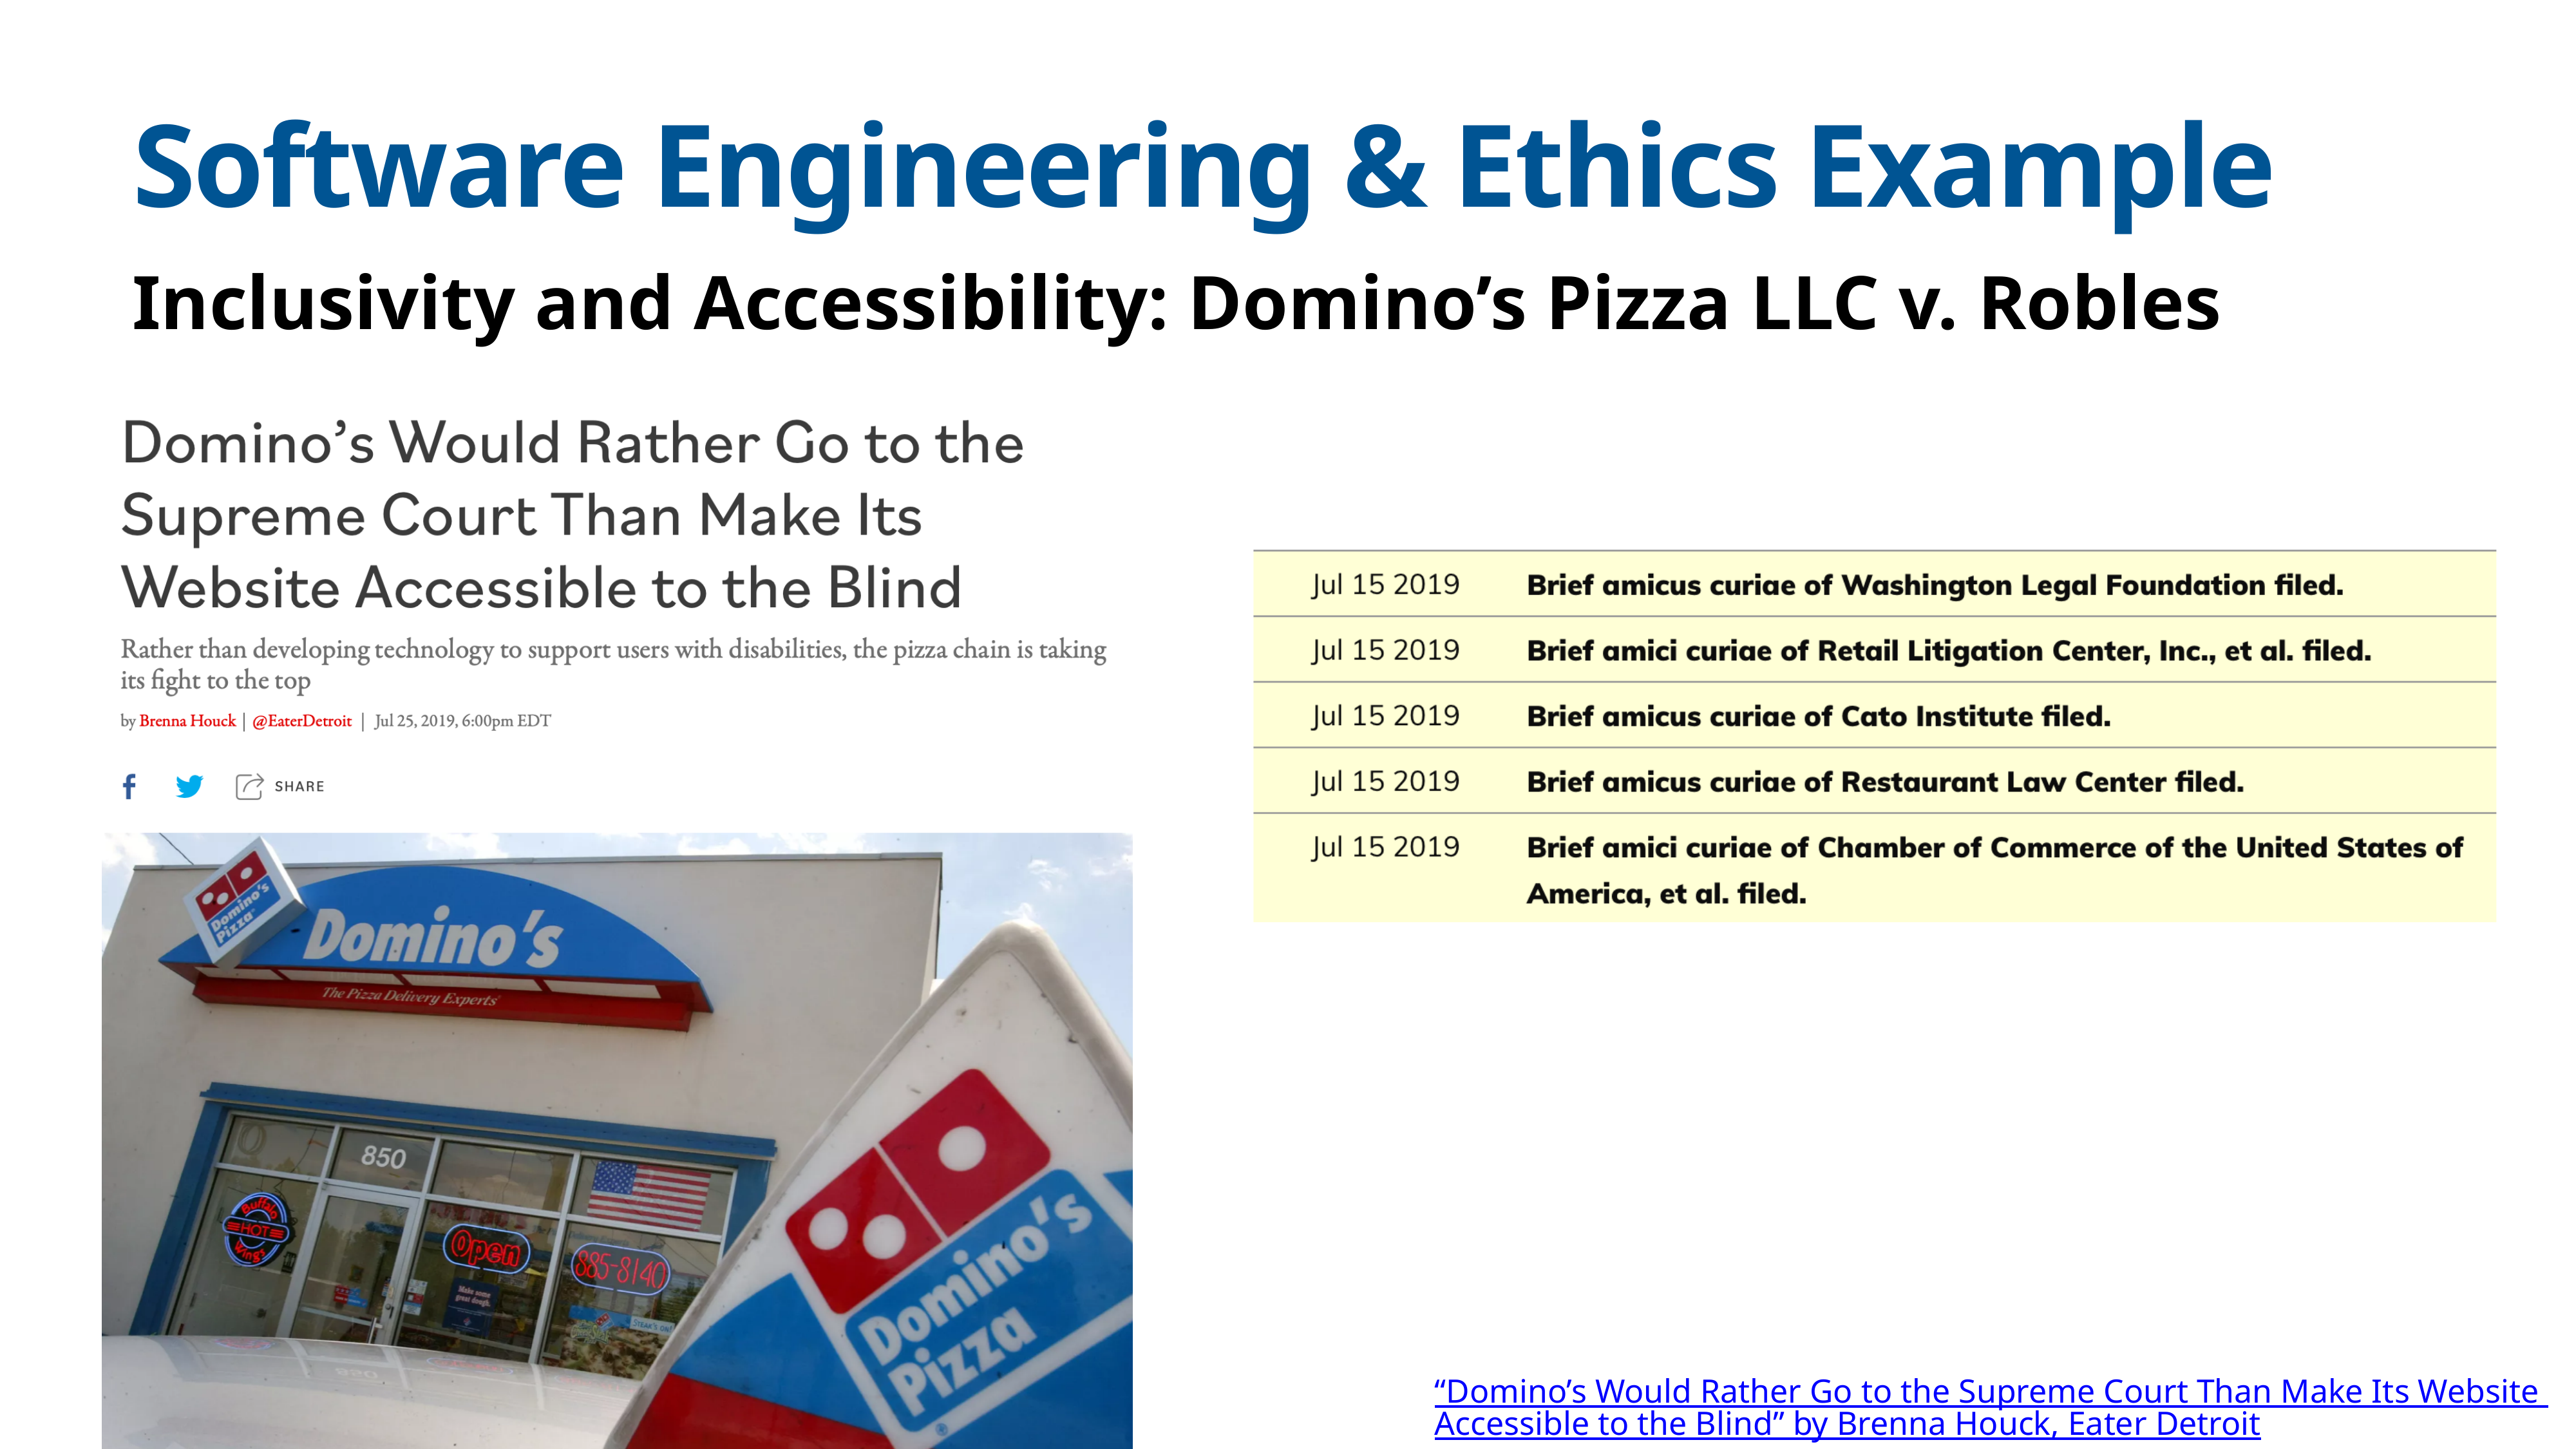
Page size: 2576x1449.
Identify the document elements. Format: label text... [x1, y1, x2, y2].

picture [102, 413, 1133, 1449]
list Inclusivity and Accessibility: Domino’s Pizza LLC v. Robles [127, 250, 2449, 350]
title Software Engineering & Ethics Example [127, 113, 2449, 250]
text_box “Domino’s Would Rather Go to the Supreme Court Than Make Its Website Accessible to the Blind” by Brenna Houck, Eater Detroit [1429, 1365, 2566, 1420]
picture [1233, 545, 2497, 922]
